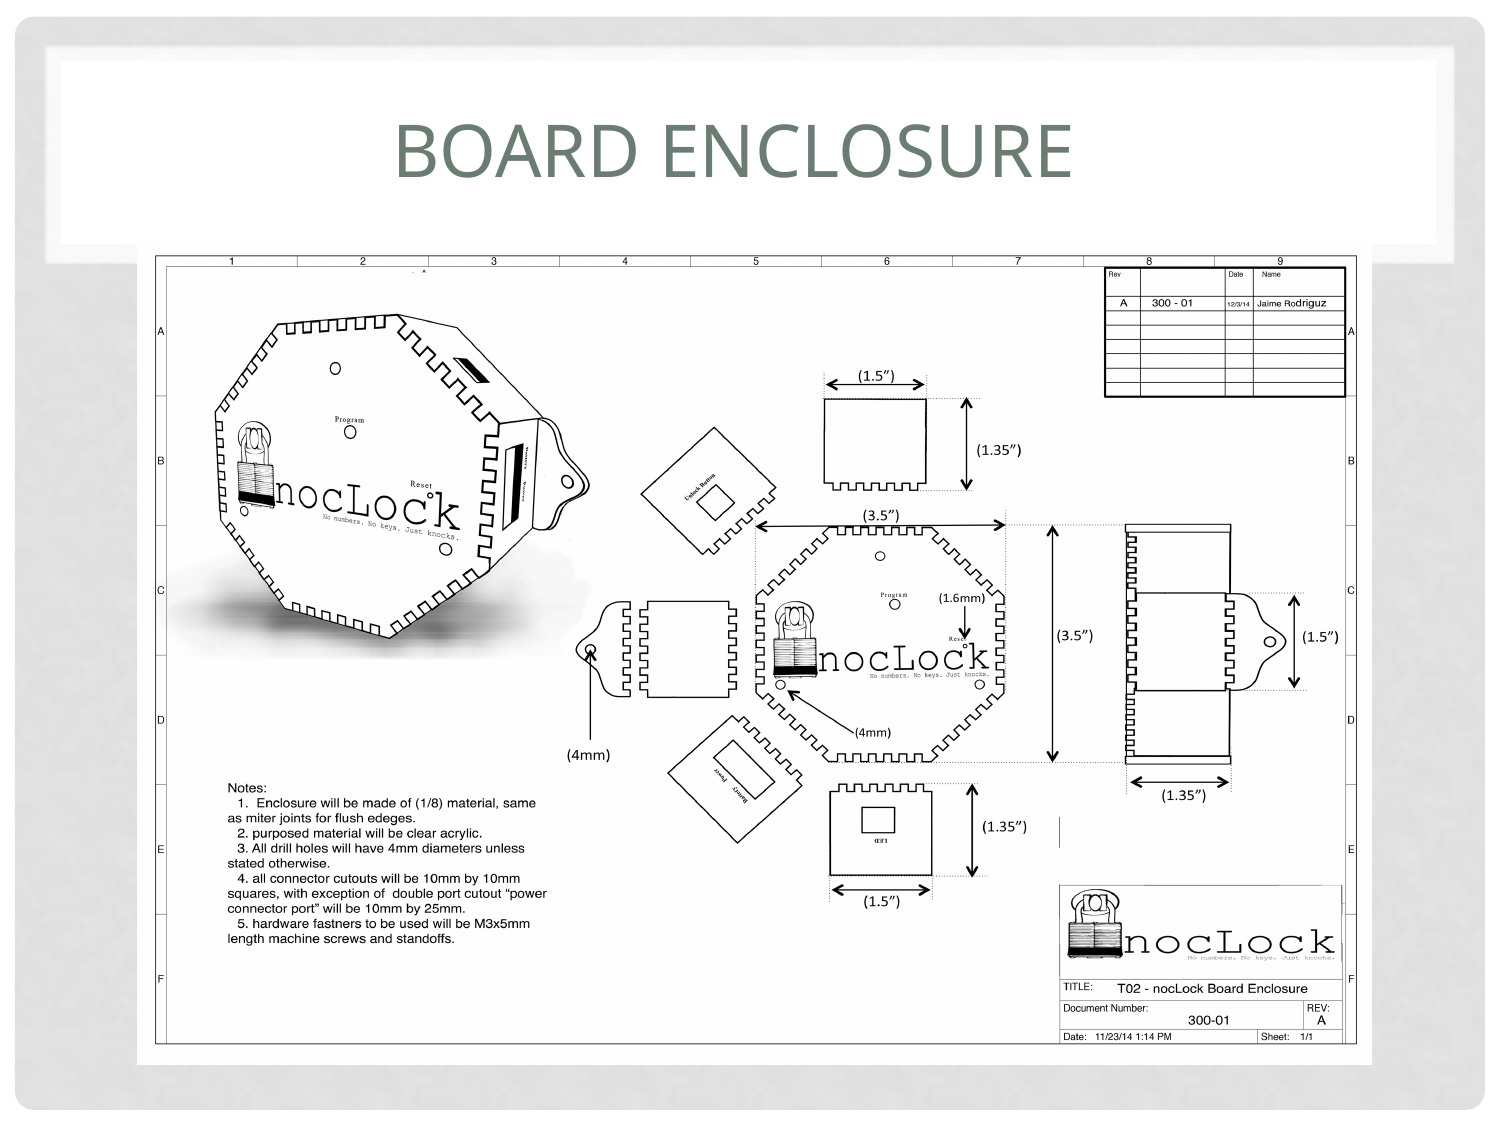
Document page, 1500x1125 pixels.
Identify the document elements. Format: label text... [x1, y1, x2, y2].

picture [137, 241, 1372, 1065]
title Board Enclosure [366, 54, 1101, 241]
